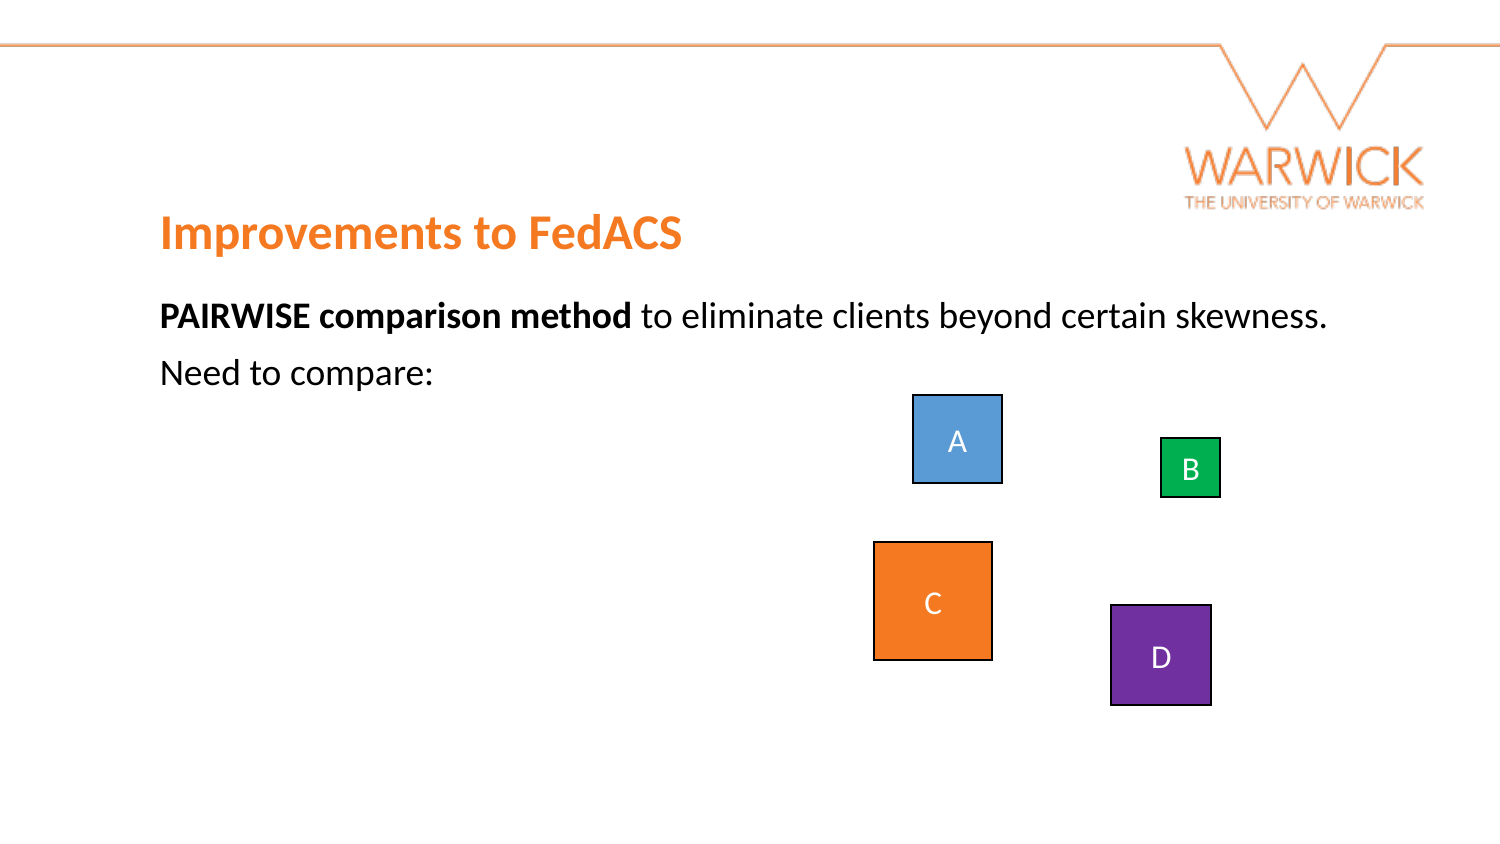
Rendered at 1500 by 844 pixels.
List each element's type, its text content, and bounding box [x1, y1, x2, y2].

text_box A [912, 394, 1003, 484]
text_box C [873, 541, 993, 661]
text_box B [1160, 437, 1221, 498]
list Improvements to FedACS [145, 199, 1239, 262]
text_box D [1110, 604, 1212, 706]
list PAIRWISE comparison method to eliminate clients beyond certain skewness. Need to compare: [145, 289, 1350, 741]
